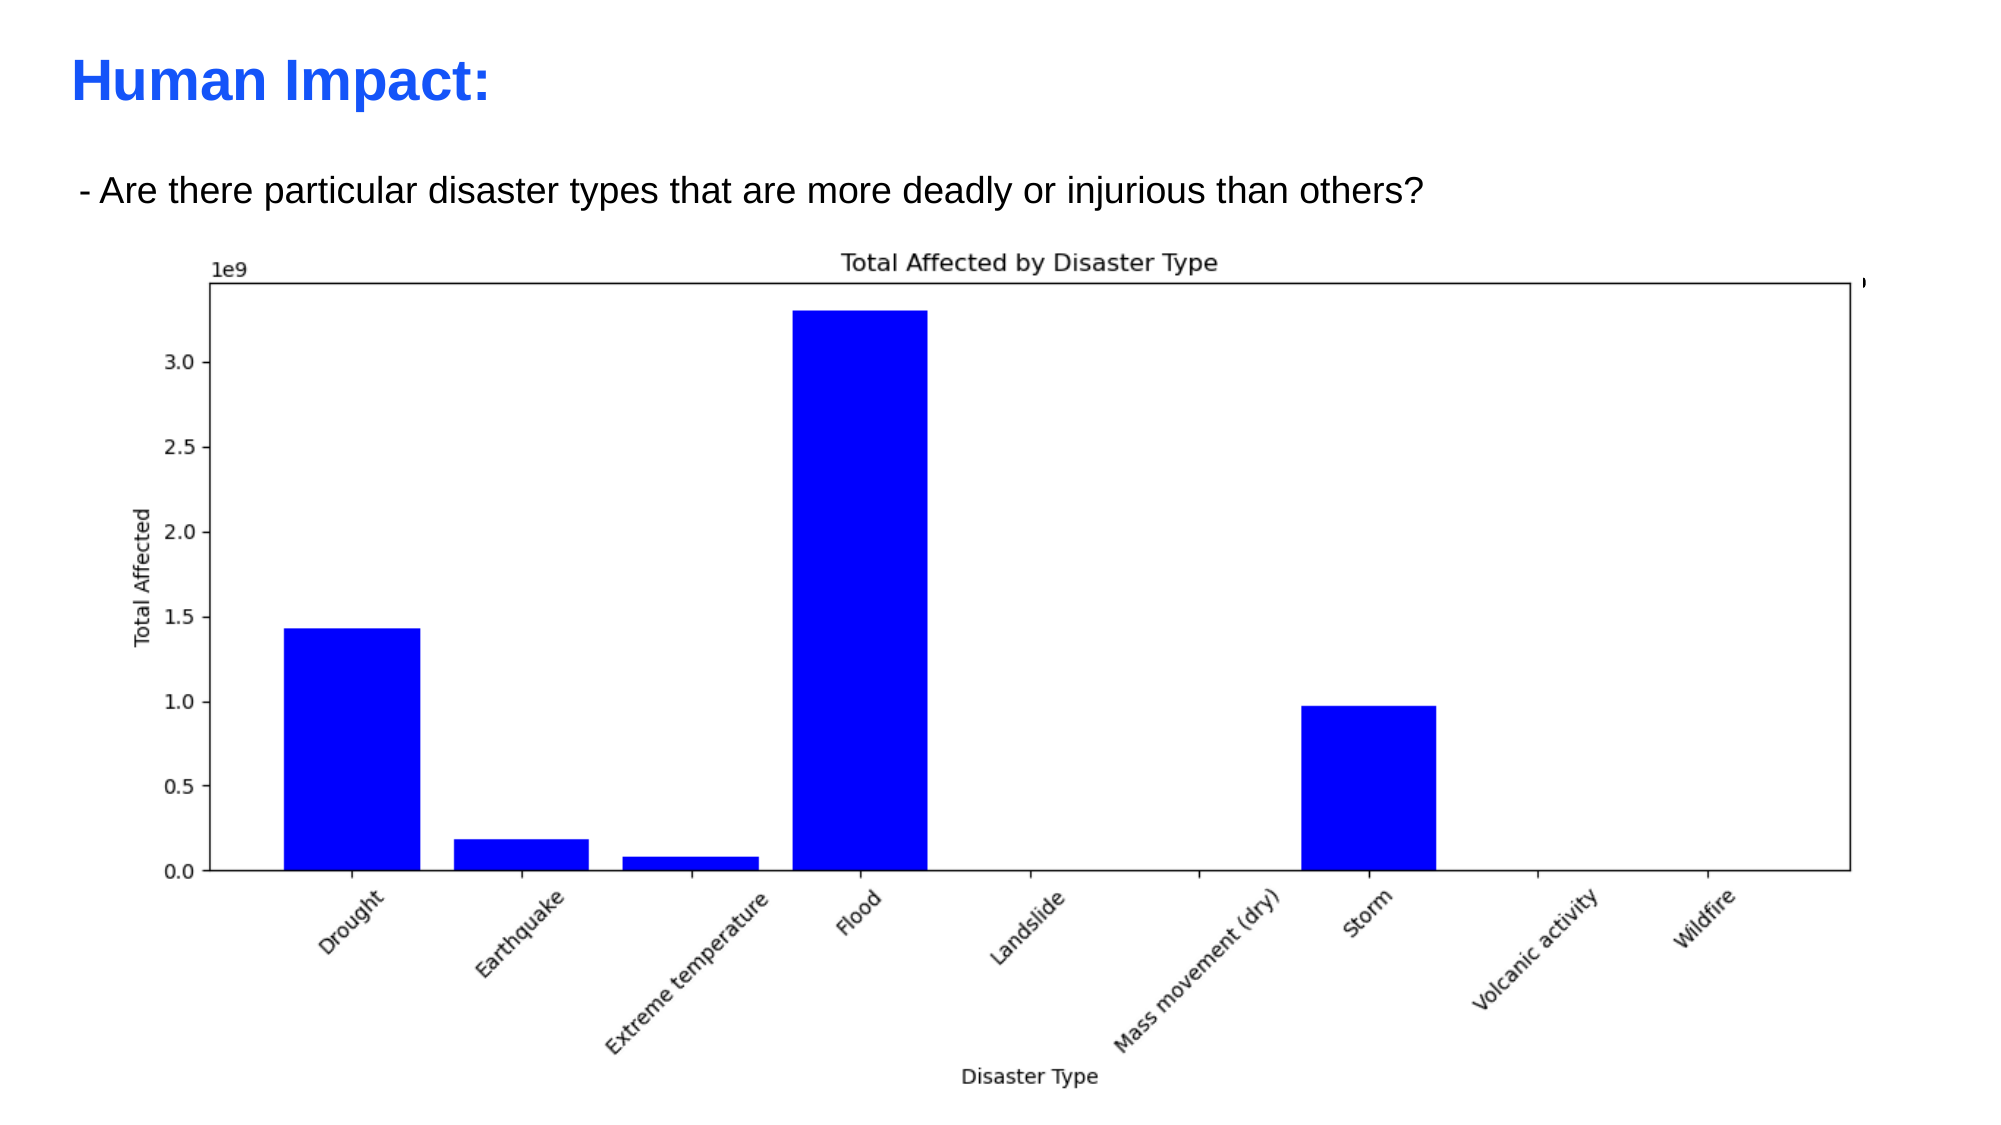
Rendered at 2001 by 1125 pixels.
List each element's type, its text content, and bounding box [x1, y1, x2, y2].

text_box - Are there particular disaster types that are more deadly or injurious than others? [64, 159, 1440, 264]
picture [120, 239, 1863, 1103]
text_box Human Impact: [56, 35, 1057, 120]
